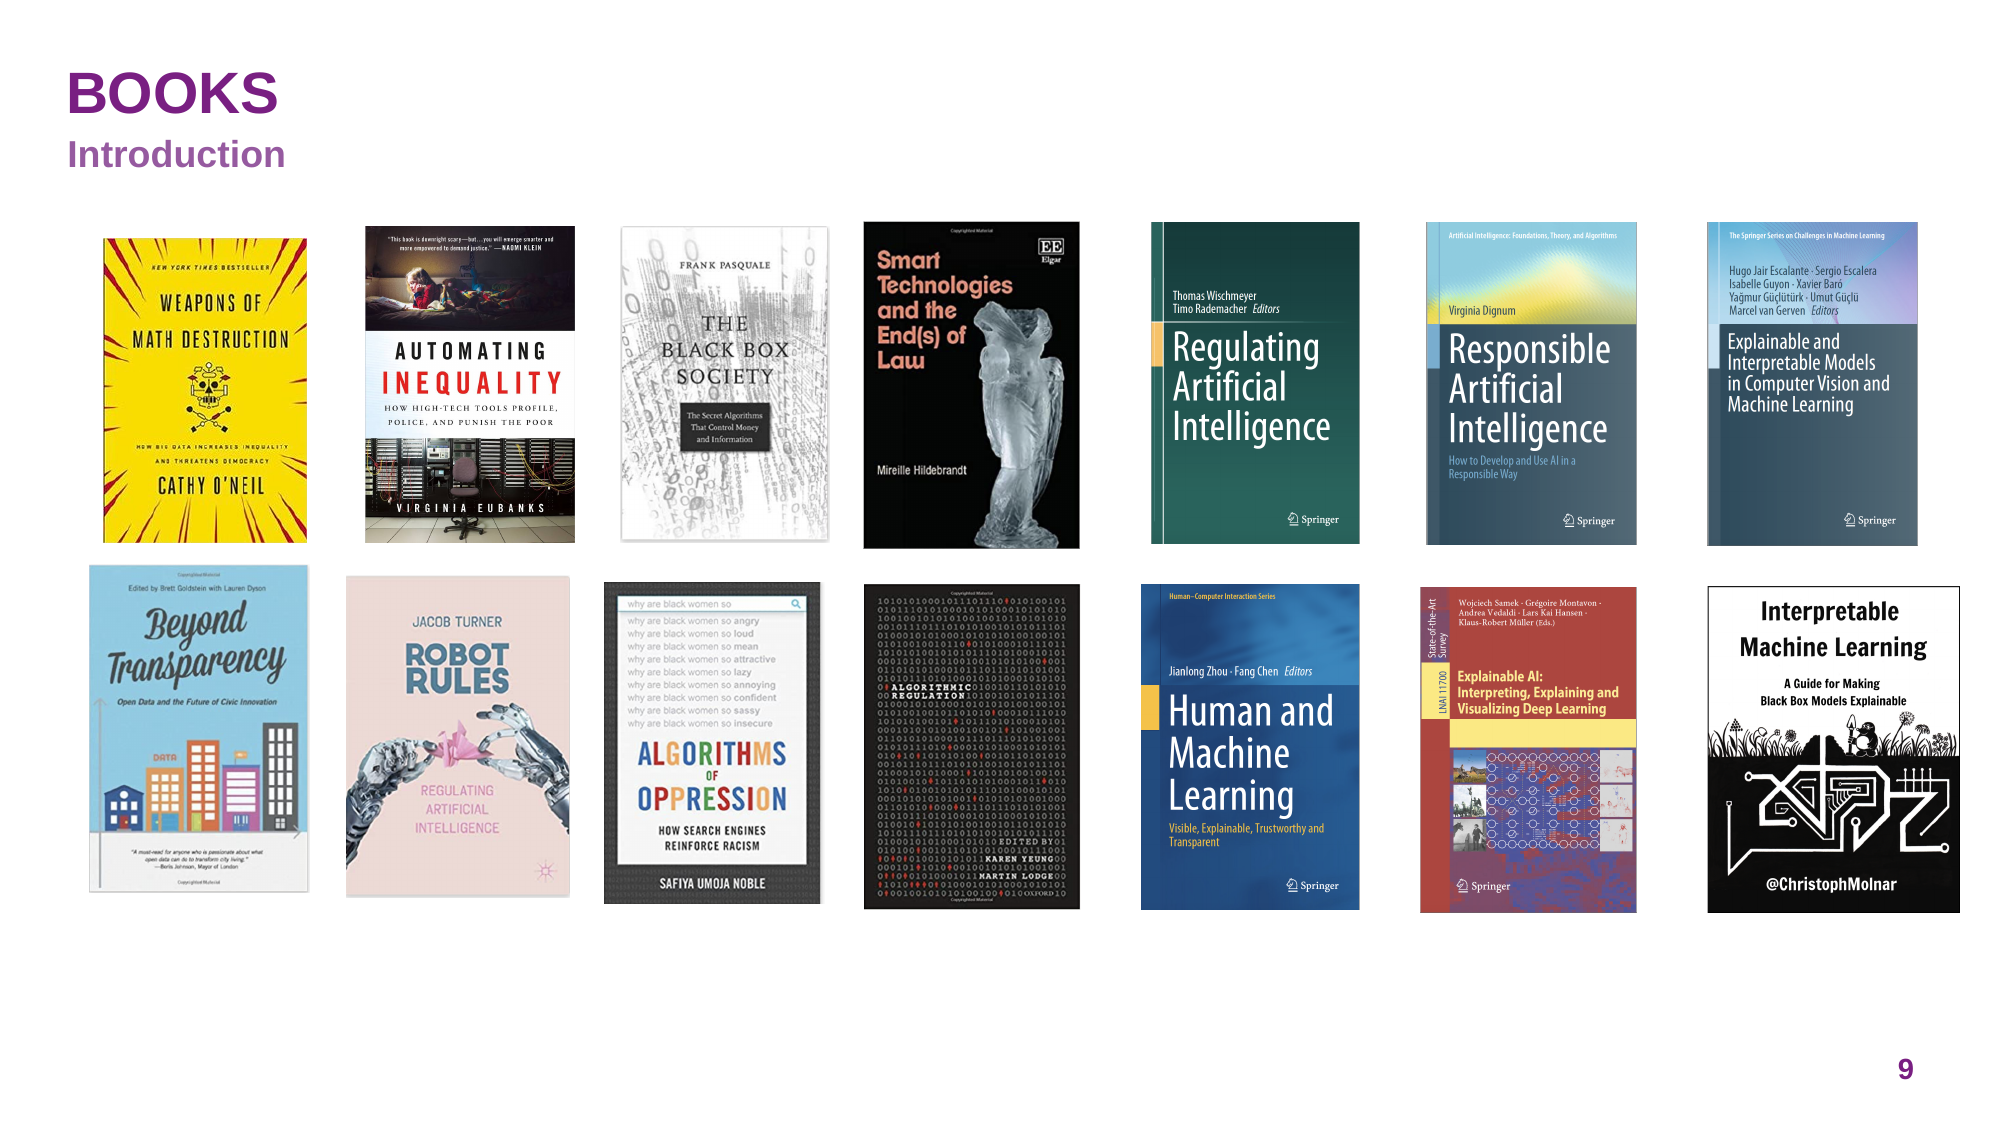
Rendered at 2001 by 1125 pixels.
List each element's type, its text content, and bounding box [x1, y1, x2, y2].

slide_number 9 [1897, 1053, 1953, 1086]
picture [364, 226, 575, 543]
picture [1706, 586, 1960, 913]
picture [603, 581, 825, 905]
picture [863, 220, 1080, 550]
picture [345, 574, 571, 898]
picture [1420, 587, 1637, 913]
picture [103, 238, 307, 544]
picture [619, 226, 830, 543]
picture [1706, 222, 1918, 546]
picture [1425, 222, 1637, 545]
picture [89, 564, 310, 893]
picture [1141, 584, 1360, 910]
title Books [66, 43, 1929, 126]
picture [864, 584, 1081, 910]
subtitle Introduction [67, 121, 1929, 192]
picture [1151, 222, 1360, 544]
